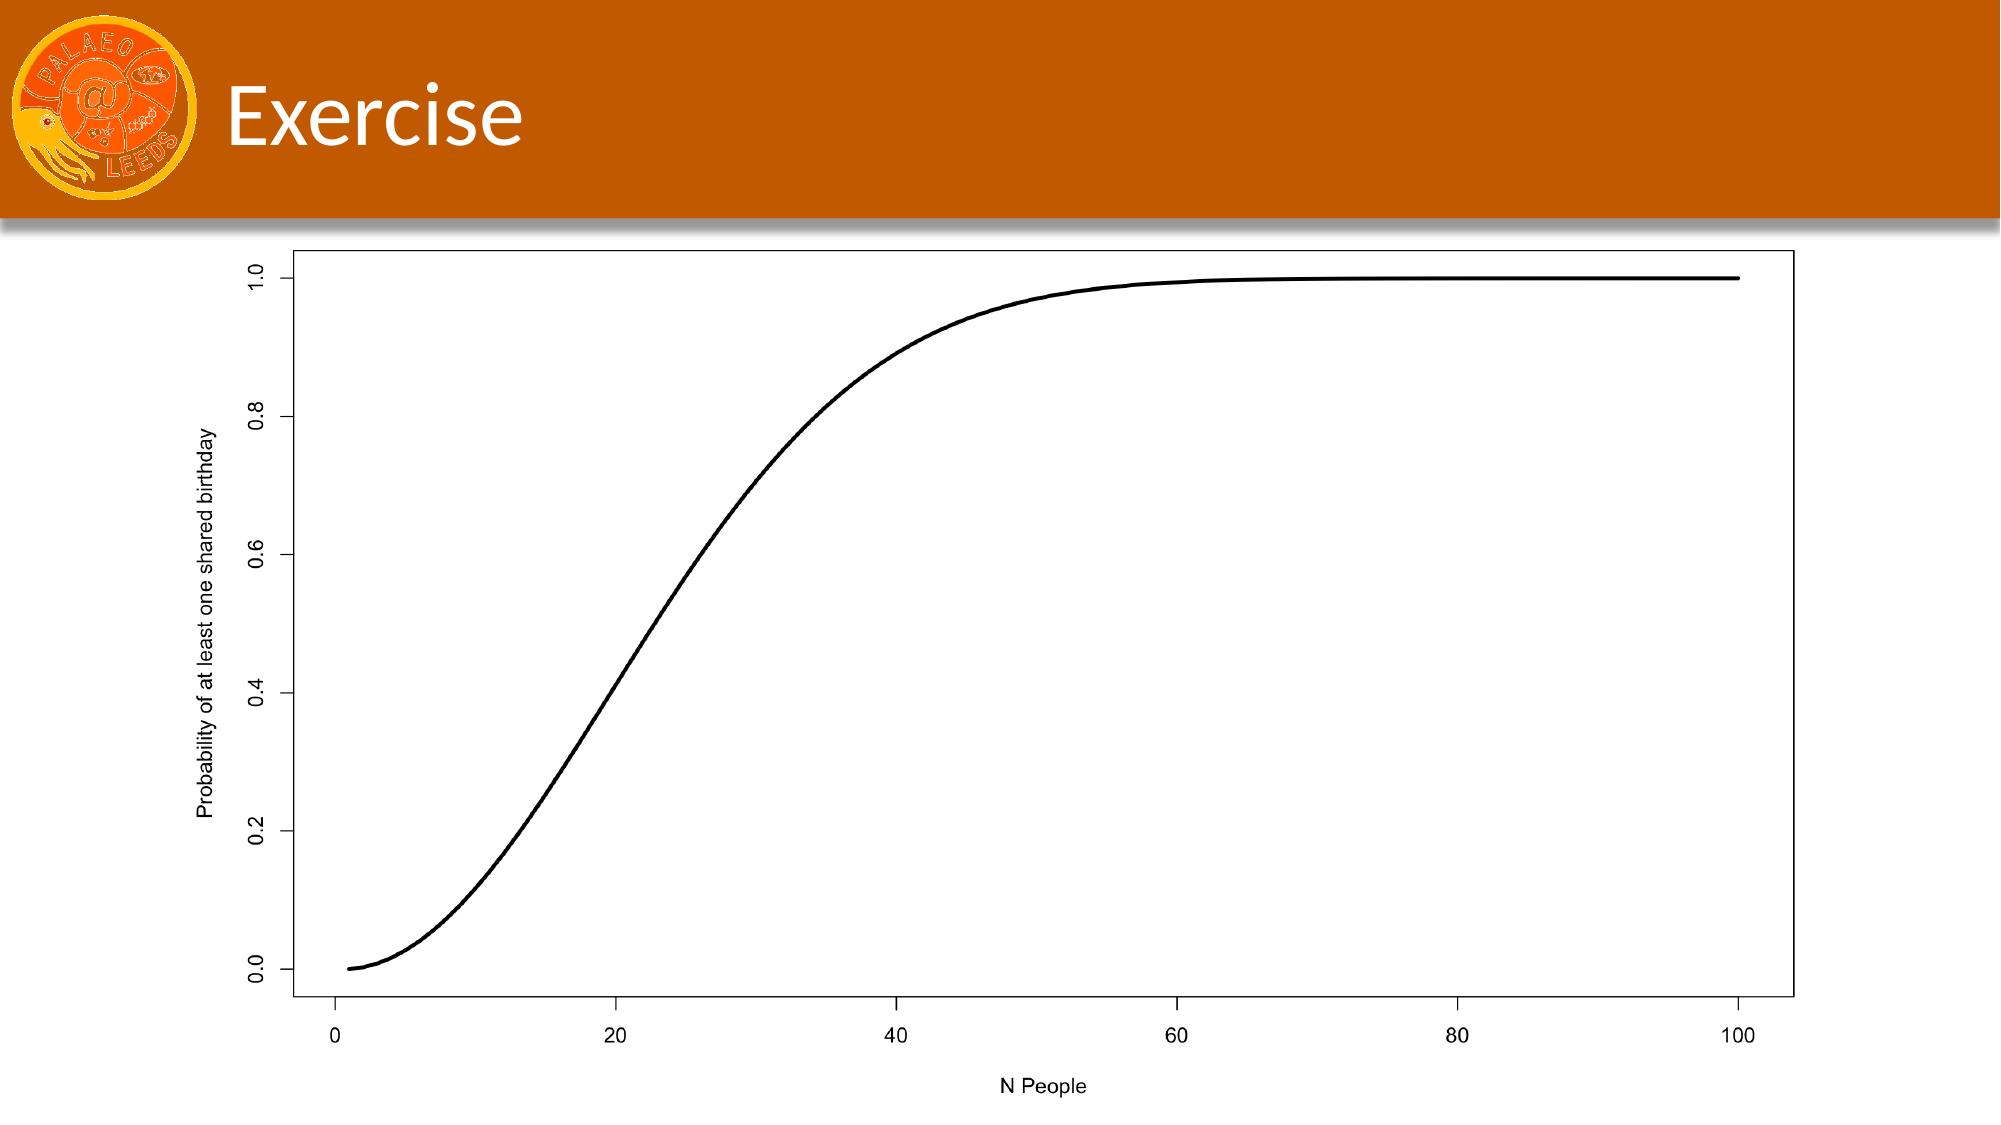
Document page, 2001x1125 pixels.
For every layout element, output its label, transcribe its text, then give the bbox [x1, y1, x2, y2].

text_box [0, 0, 2000, 219]
picture [189, 232, 1811, 1109]
text_box Exercise [210, 17, 2000, 201]
picture [11, 15, 197, 200]
